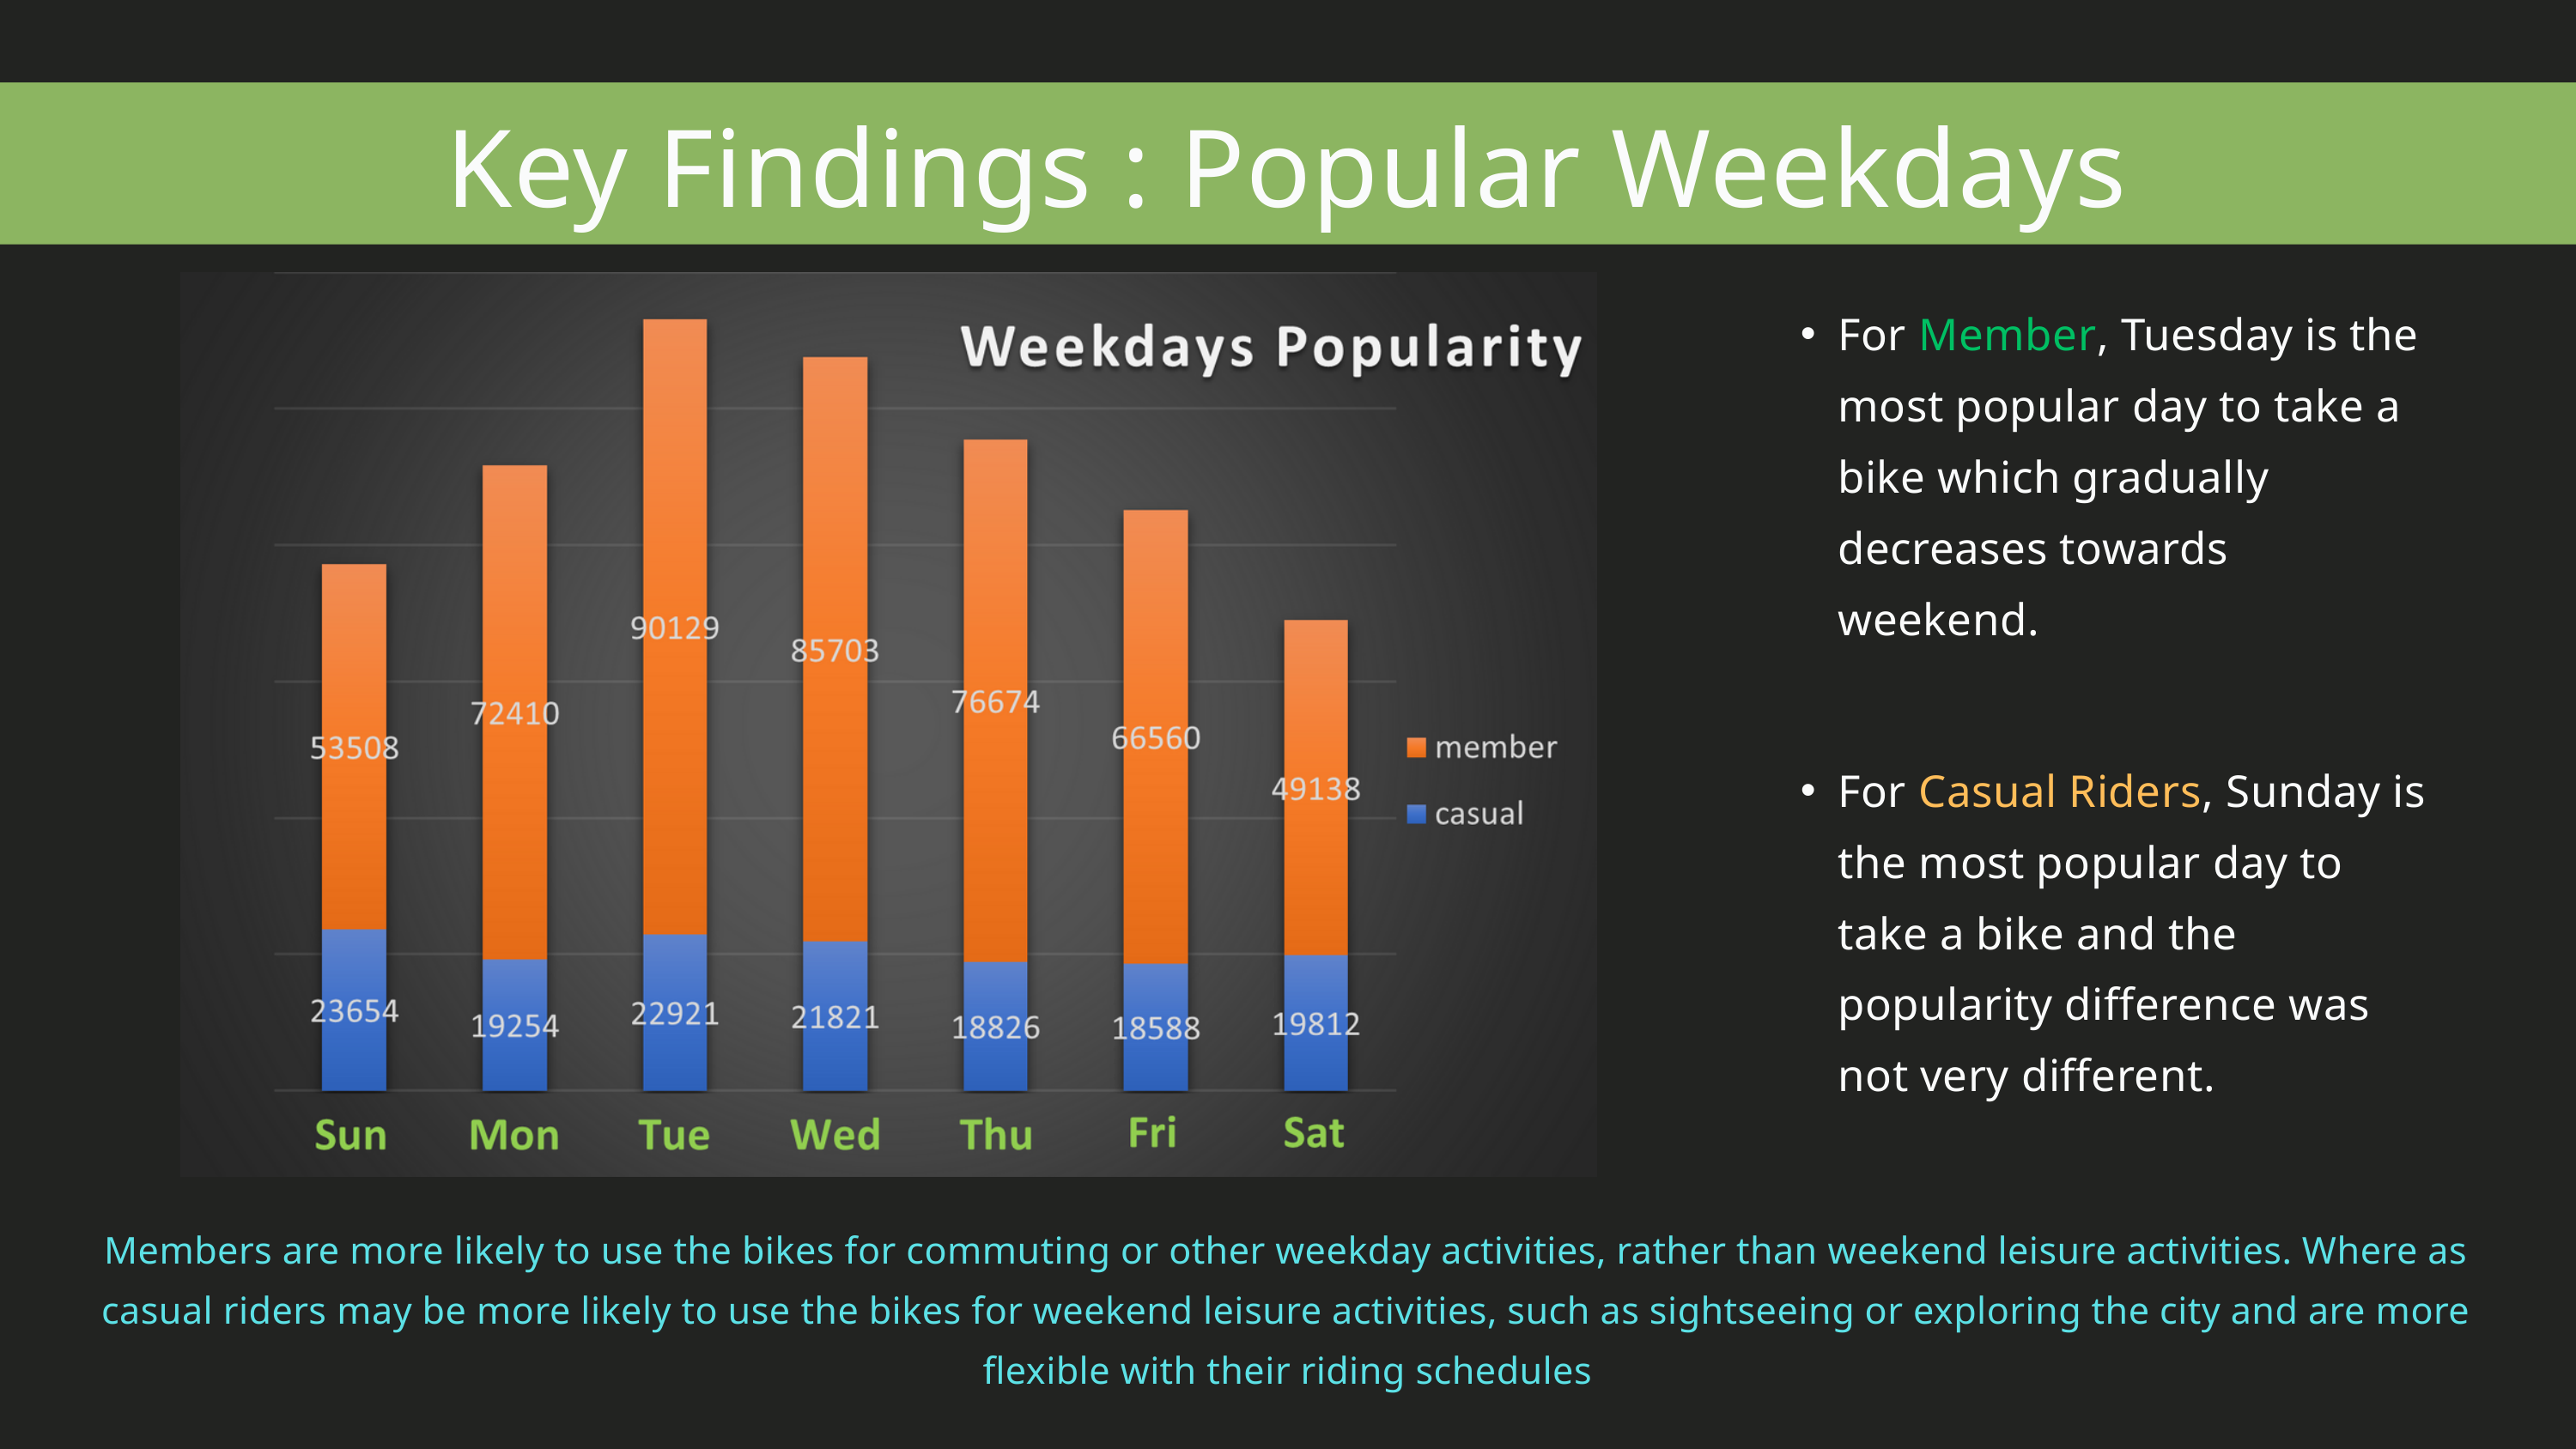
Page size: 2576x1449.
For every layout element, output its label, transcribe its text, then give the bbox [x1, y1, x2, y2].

text_box Key Findings : Popular Weekdays [208, 89, 2368, 229]
text_box For Casual Riders, Sunday is the most popular day to take a bike and the popularity difference was not very different. [1763, 744, 2432, 1101]
text_box Members are more likely to use the bikes for commuting or other weekday activities, rather than weekend leisure activities. Where as casual riders may be more likely to use the bikes for weekend leisure activities, such as sightseeing or exploring the city and are more flexible with their riding schedules [97, 1210, 2479, 1391]
picture [179, 271, 1597, 1177]
text_box For Member, Tuesday is the most popular day to take a bike which gradually decreases towards weekend. [1763, 288, 2432, 645]
text_box [0, 82, 2576, 245]
